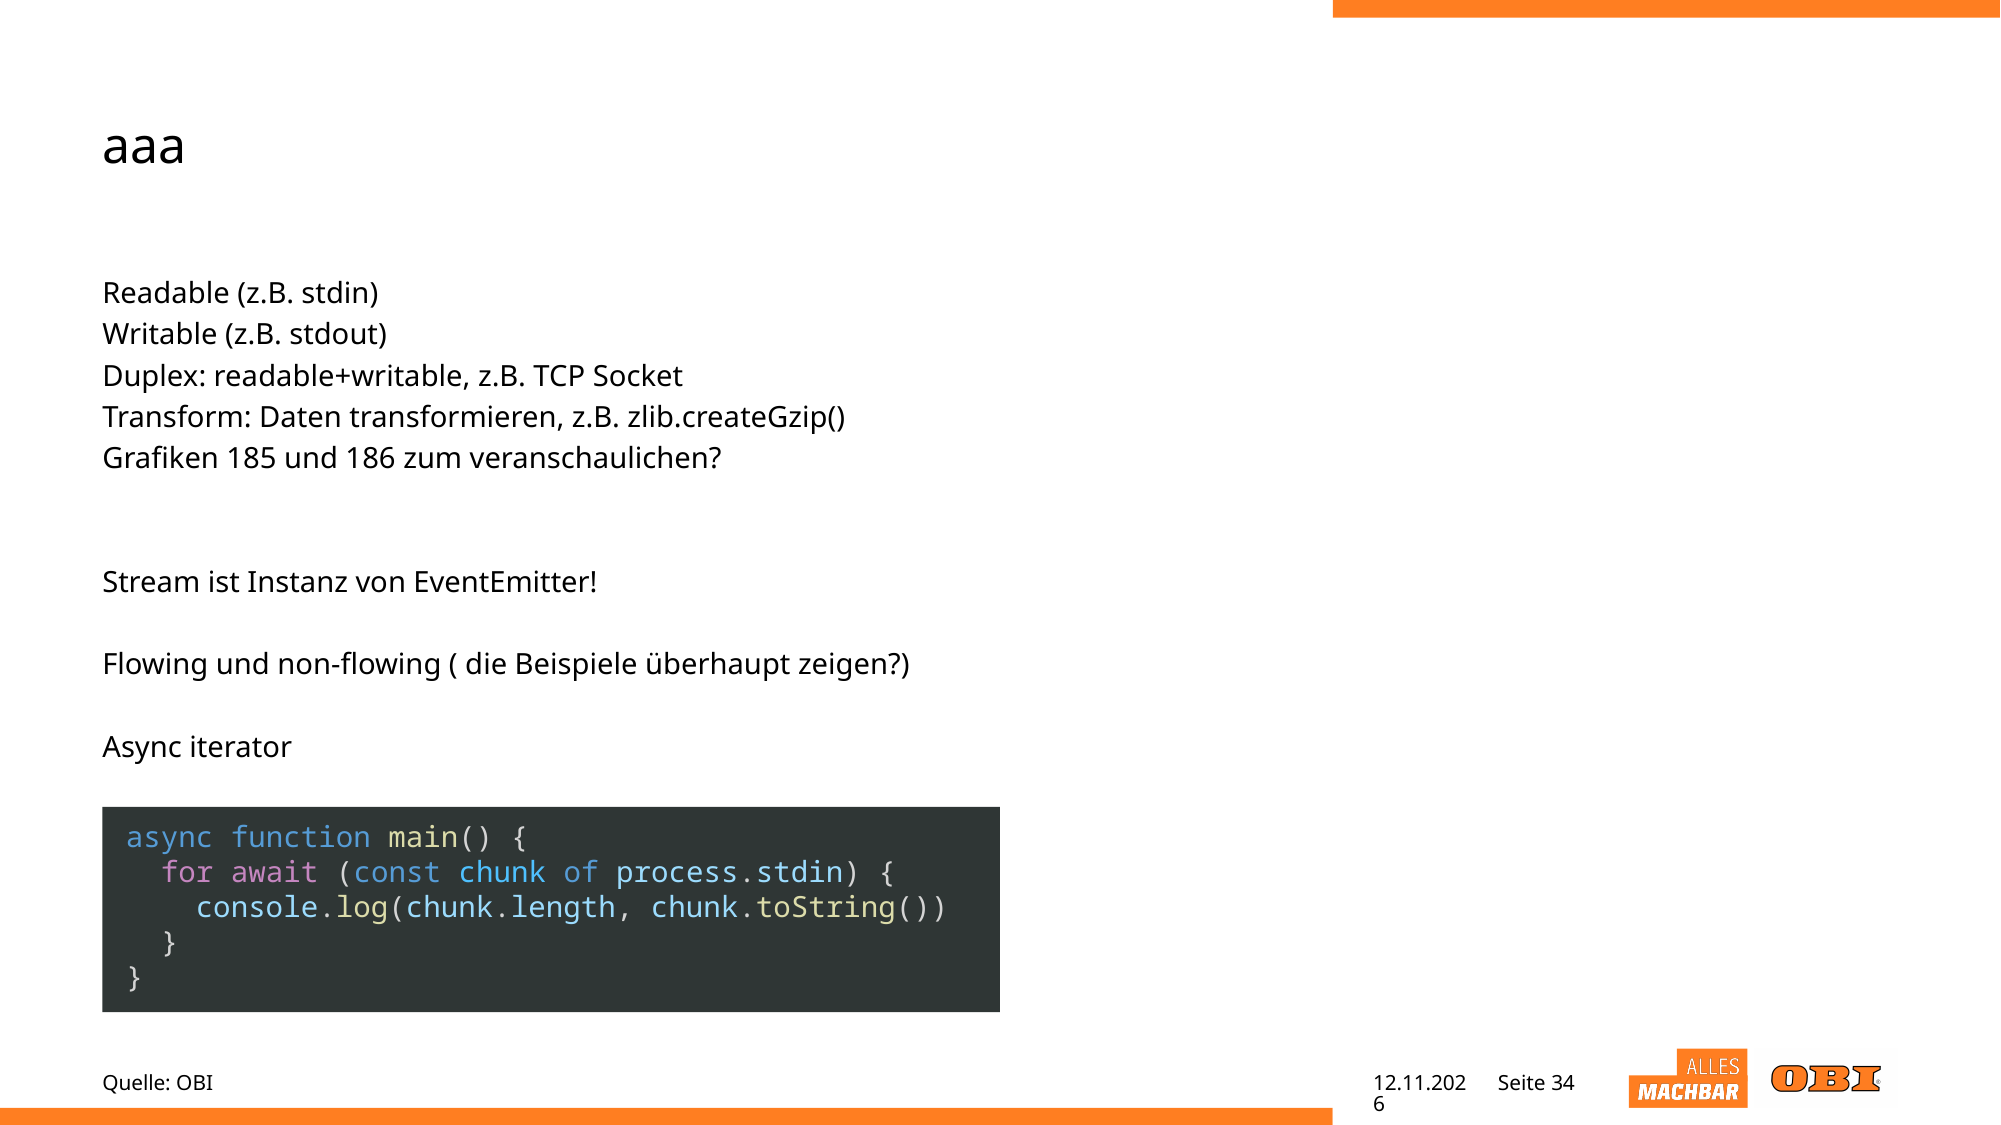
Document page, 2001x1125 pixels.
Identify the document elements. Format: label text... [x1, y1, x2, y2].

text_box Readable (z.B. stdin) Writable (z.B. stdout) Duplex: readable+writable, z.B. TCP Socket Transform: Daten transformieren, z.B. zlib.createGzip() Grafiken 185 und 186 zum veranschaulichen? Stream ist Instanz von EventEmitter! Flowing und non-flowing ( die Beispiele überhaupt zeigen?) Async iterator [102, 274, 1864, 805]
footer Quelle: OBI [102, 1071, 1271, 1097]
picture [1638, 1058, 1739, 1100]
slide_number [1373, 1071, 1475, 1097]
text_box async function main() { for await (const chunk of process.stdin) { console.log(chunk.length, chunk.toString()) } } [101, 806, 1001, 1013]
slide_number Seite 34 [1497, 1071, 1588, 1097]
title aaa [102, 112, 1880, 174]
picture [1754, 1048, 1898, 1107]
